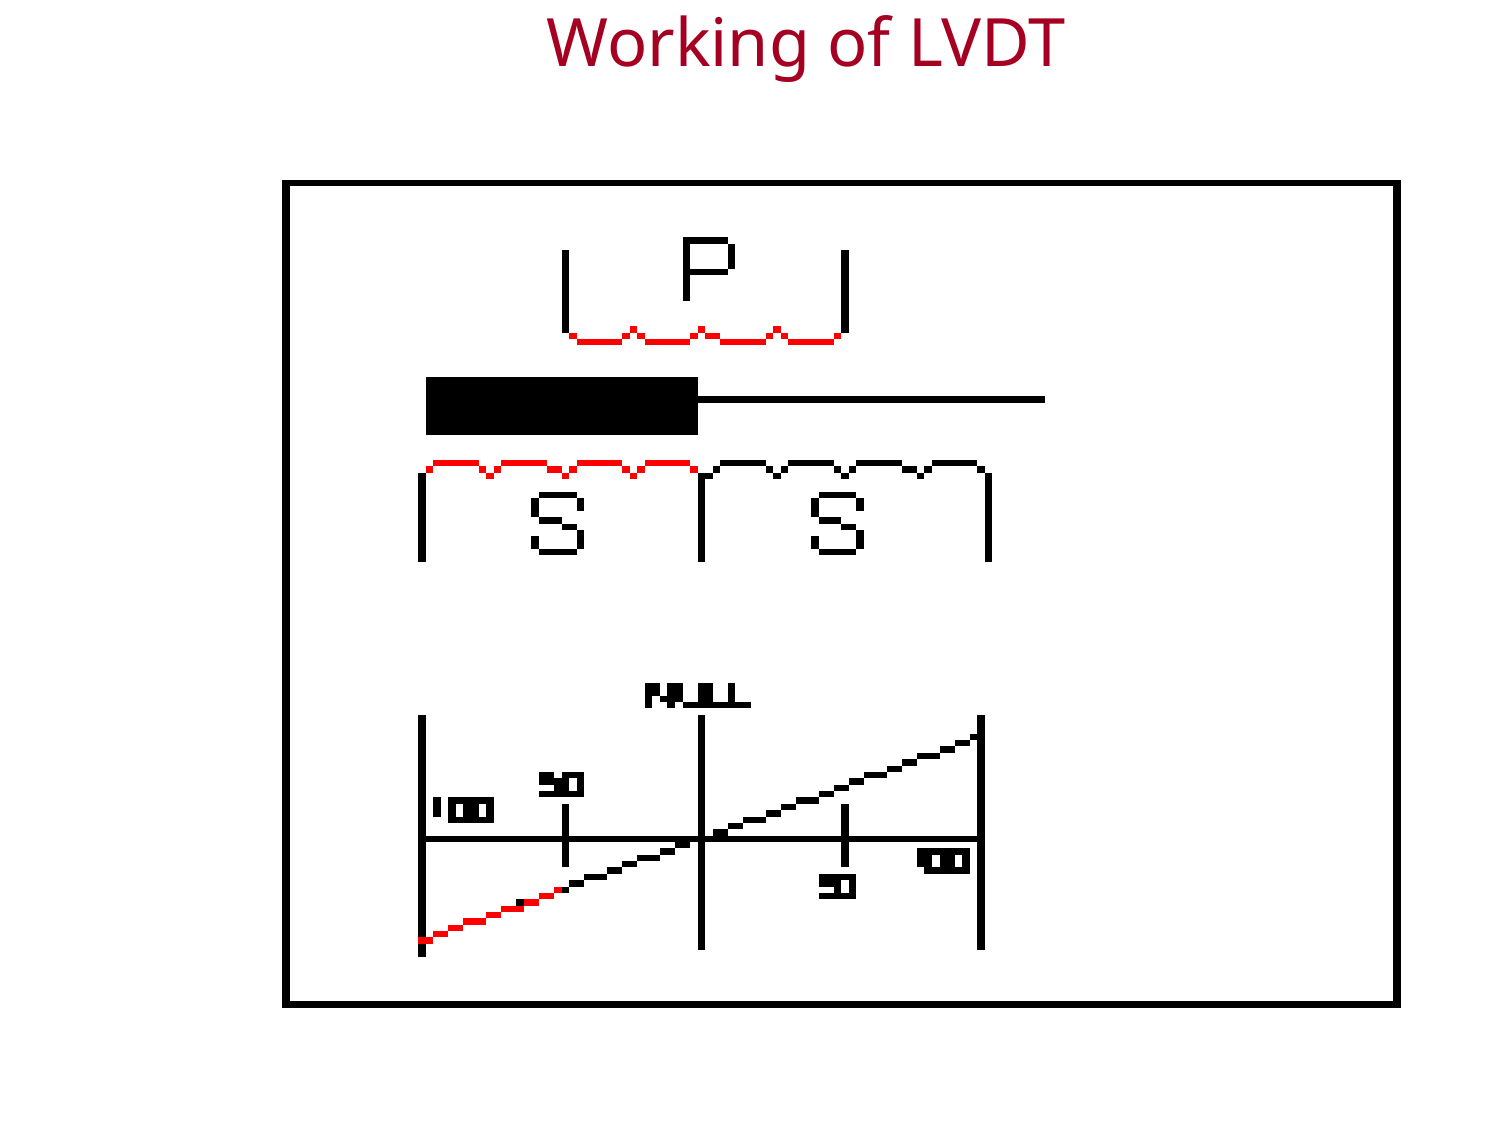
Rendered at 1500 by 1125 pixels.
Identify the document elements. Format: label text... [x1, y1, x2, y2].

picture [274, 174, 1401, 1008]
title Working of LVDT [187, 0, 1425, 188]
